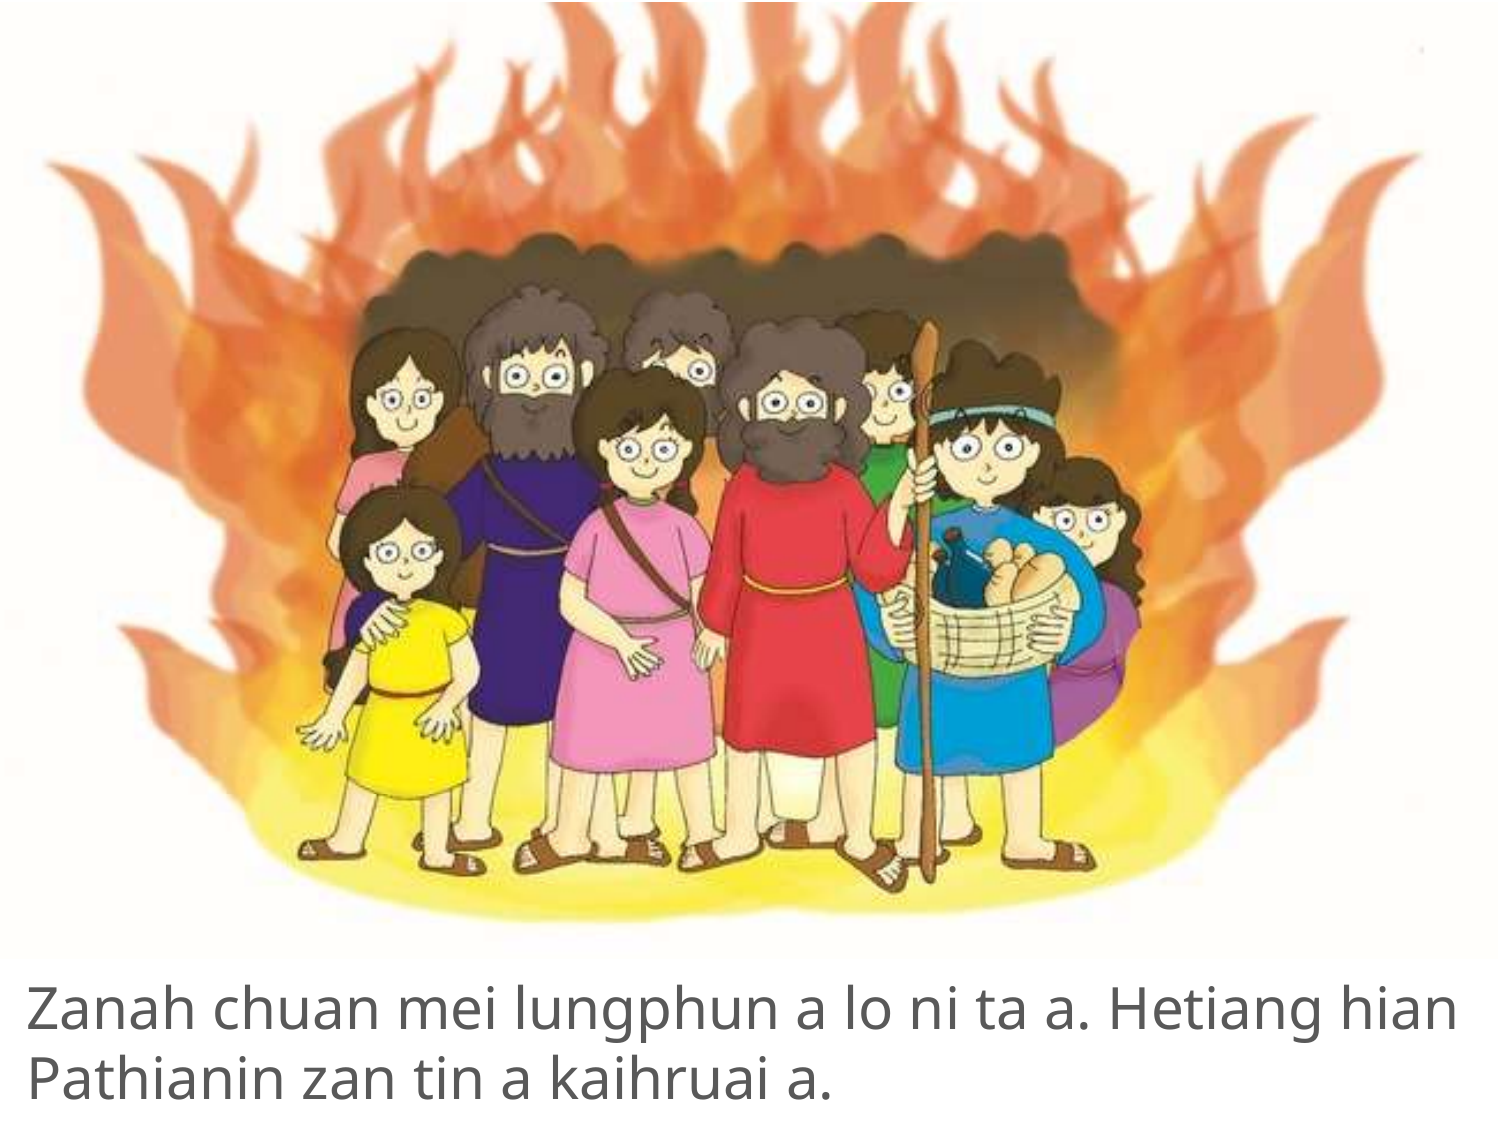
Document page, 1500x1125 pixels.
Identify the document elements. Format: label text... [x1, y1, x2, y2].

picture [0, 2, 1498, 959]
text_box Zanah chuan mei lungphun a lo ni ta a. Hetiang hian Pathianin zan tin a kaihruai a. [11, 964, 1498, 1119]
